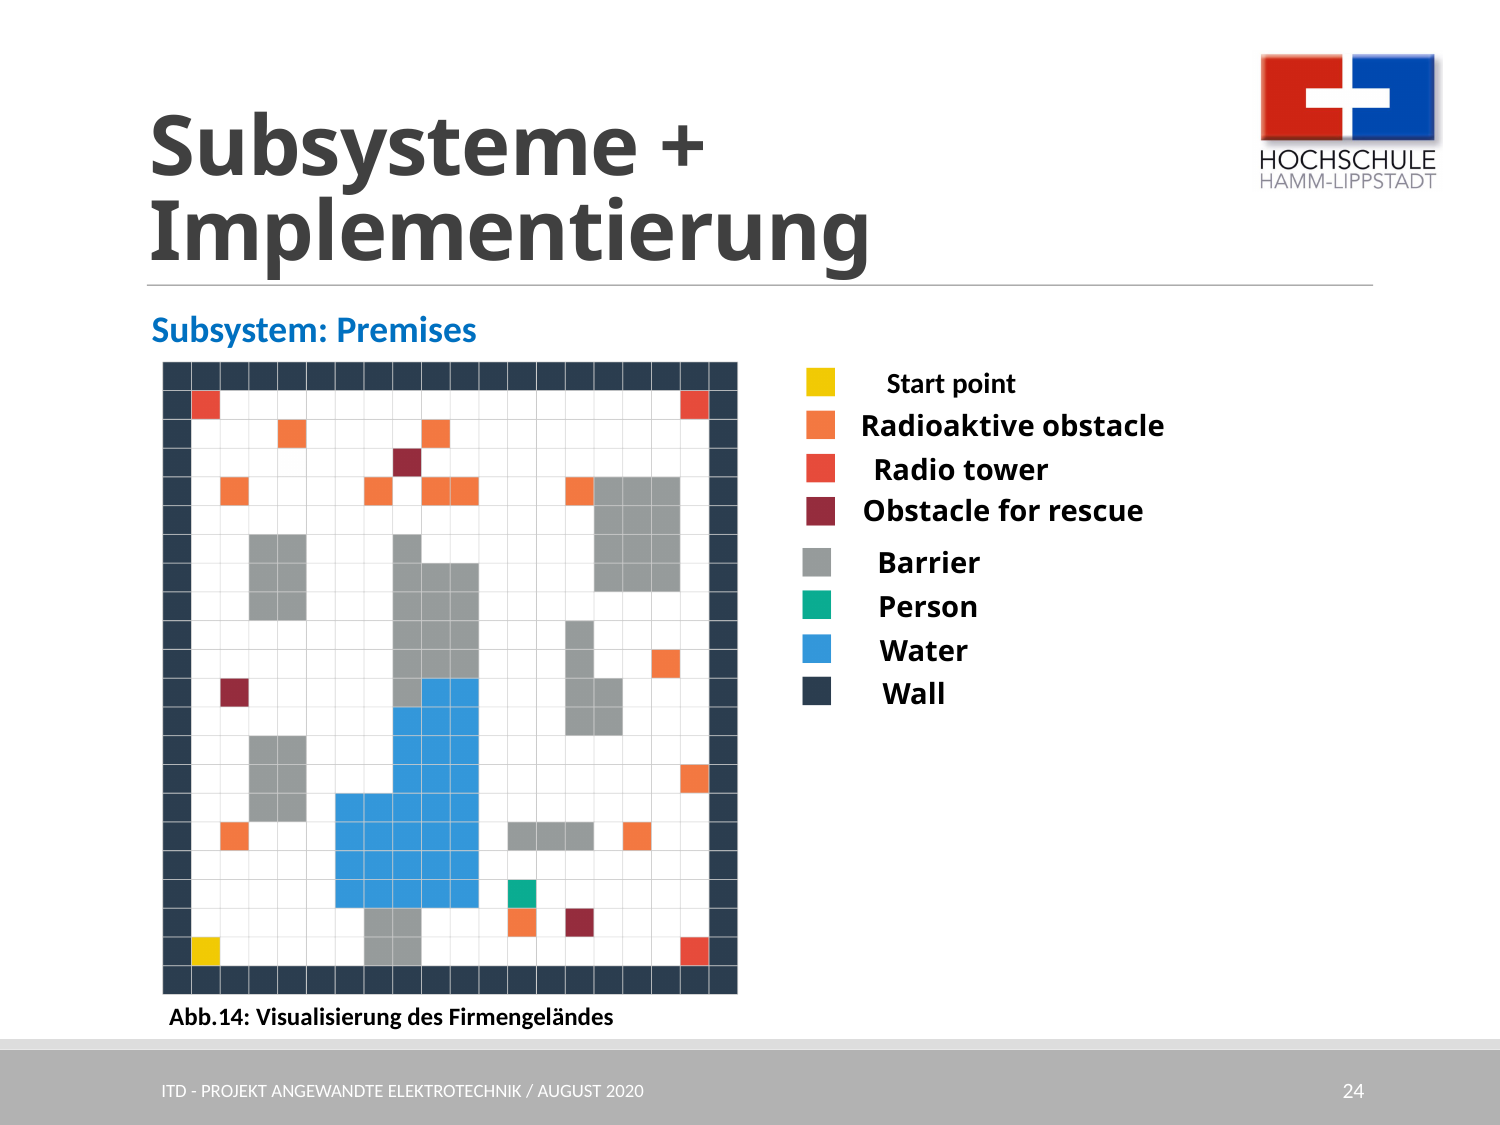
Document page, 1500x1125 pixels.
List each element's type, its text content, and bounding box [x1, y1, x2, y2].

text_box Radioaktive obstacle [1103, 400, 1180, 450]
text_box 24 [1218, 1059, 1380, 1120]
text_box Subsysteme + Implementierung [134, 47, 1373, 285]
text_box Wall [878, 668, 961, 718]
text_box Water [878, 624, 984, 675]
text_box ITD - Projekt angewandte Elektrotechnik / August 2020 [105, 1059, 700, 1120]
text_box Abb.14: Visualisierung des Firmengeländes [154, 1015, 636, 1039]
text_box Obstacle for rescue [1103, 485, 1159, 535]
picture [0, 340, 1098, 1008]
text_box Person [878, 580, 994, 631]
text_box Barrier [878, 560, 996, 588]
picture [1373, 50, 1443, 192]
text_box Subsystem: Premises [136, 297, 493, 339]
